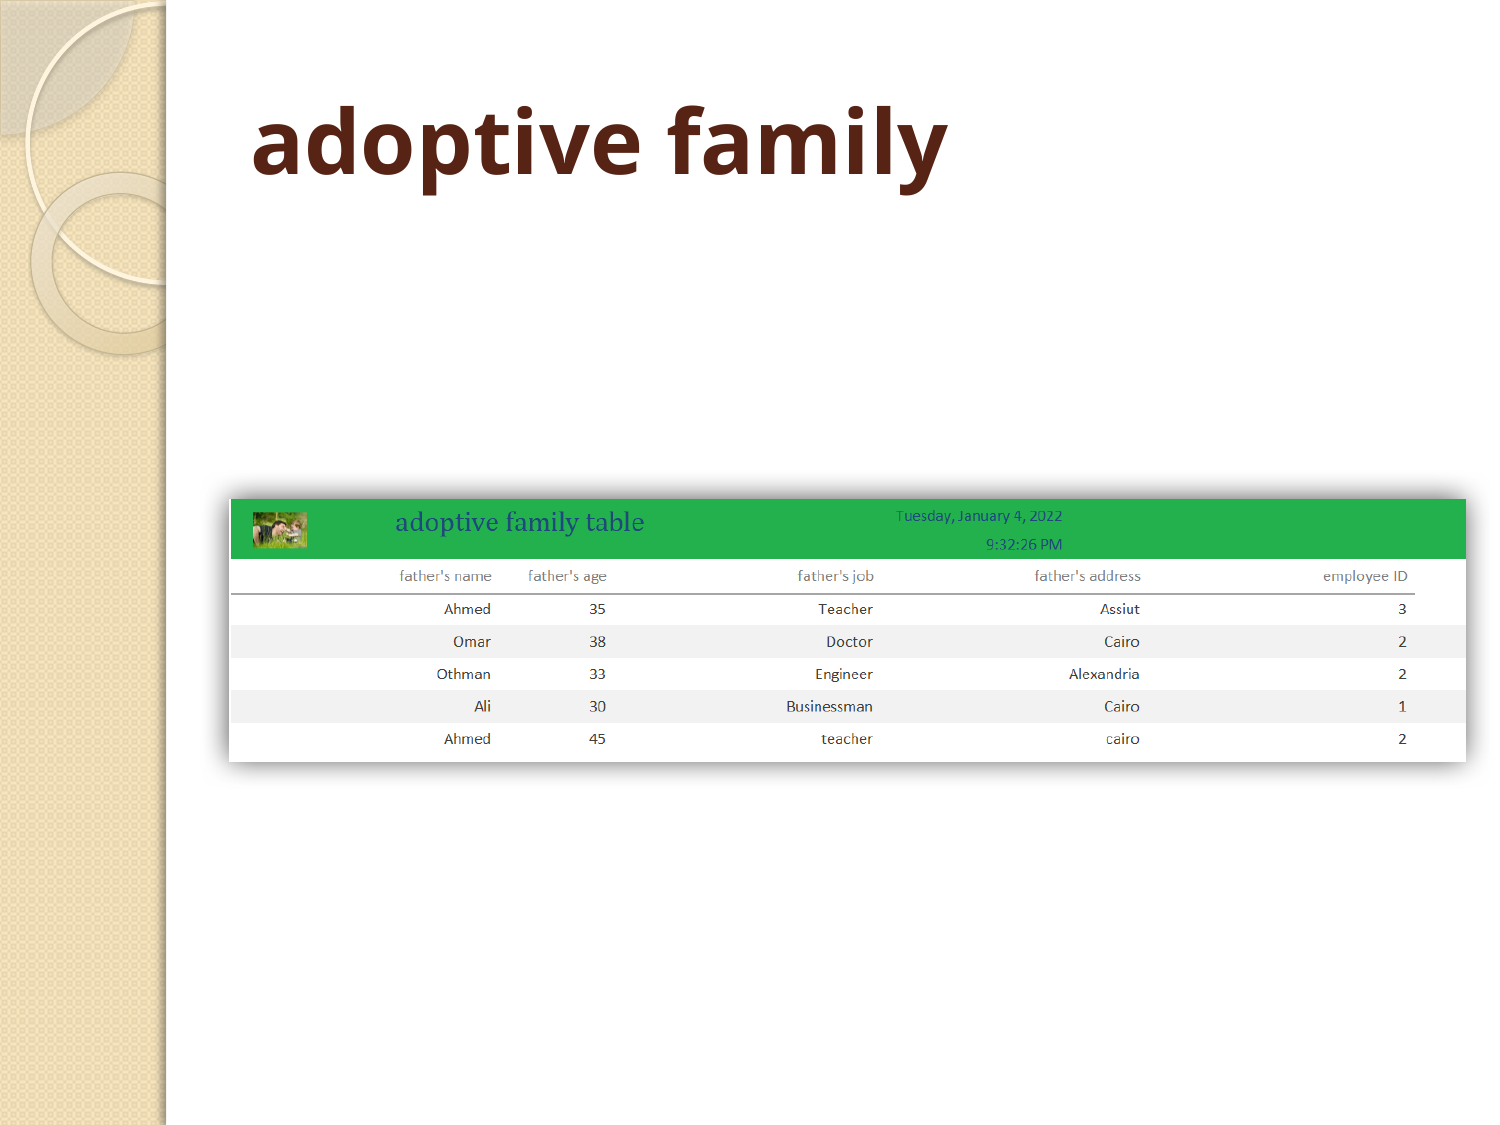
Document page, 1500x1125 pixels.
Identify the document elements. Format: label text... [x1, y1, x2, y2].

title adoptive family [235, 45, 1466, 233]
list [229, 499, 1466, 762]
